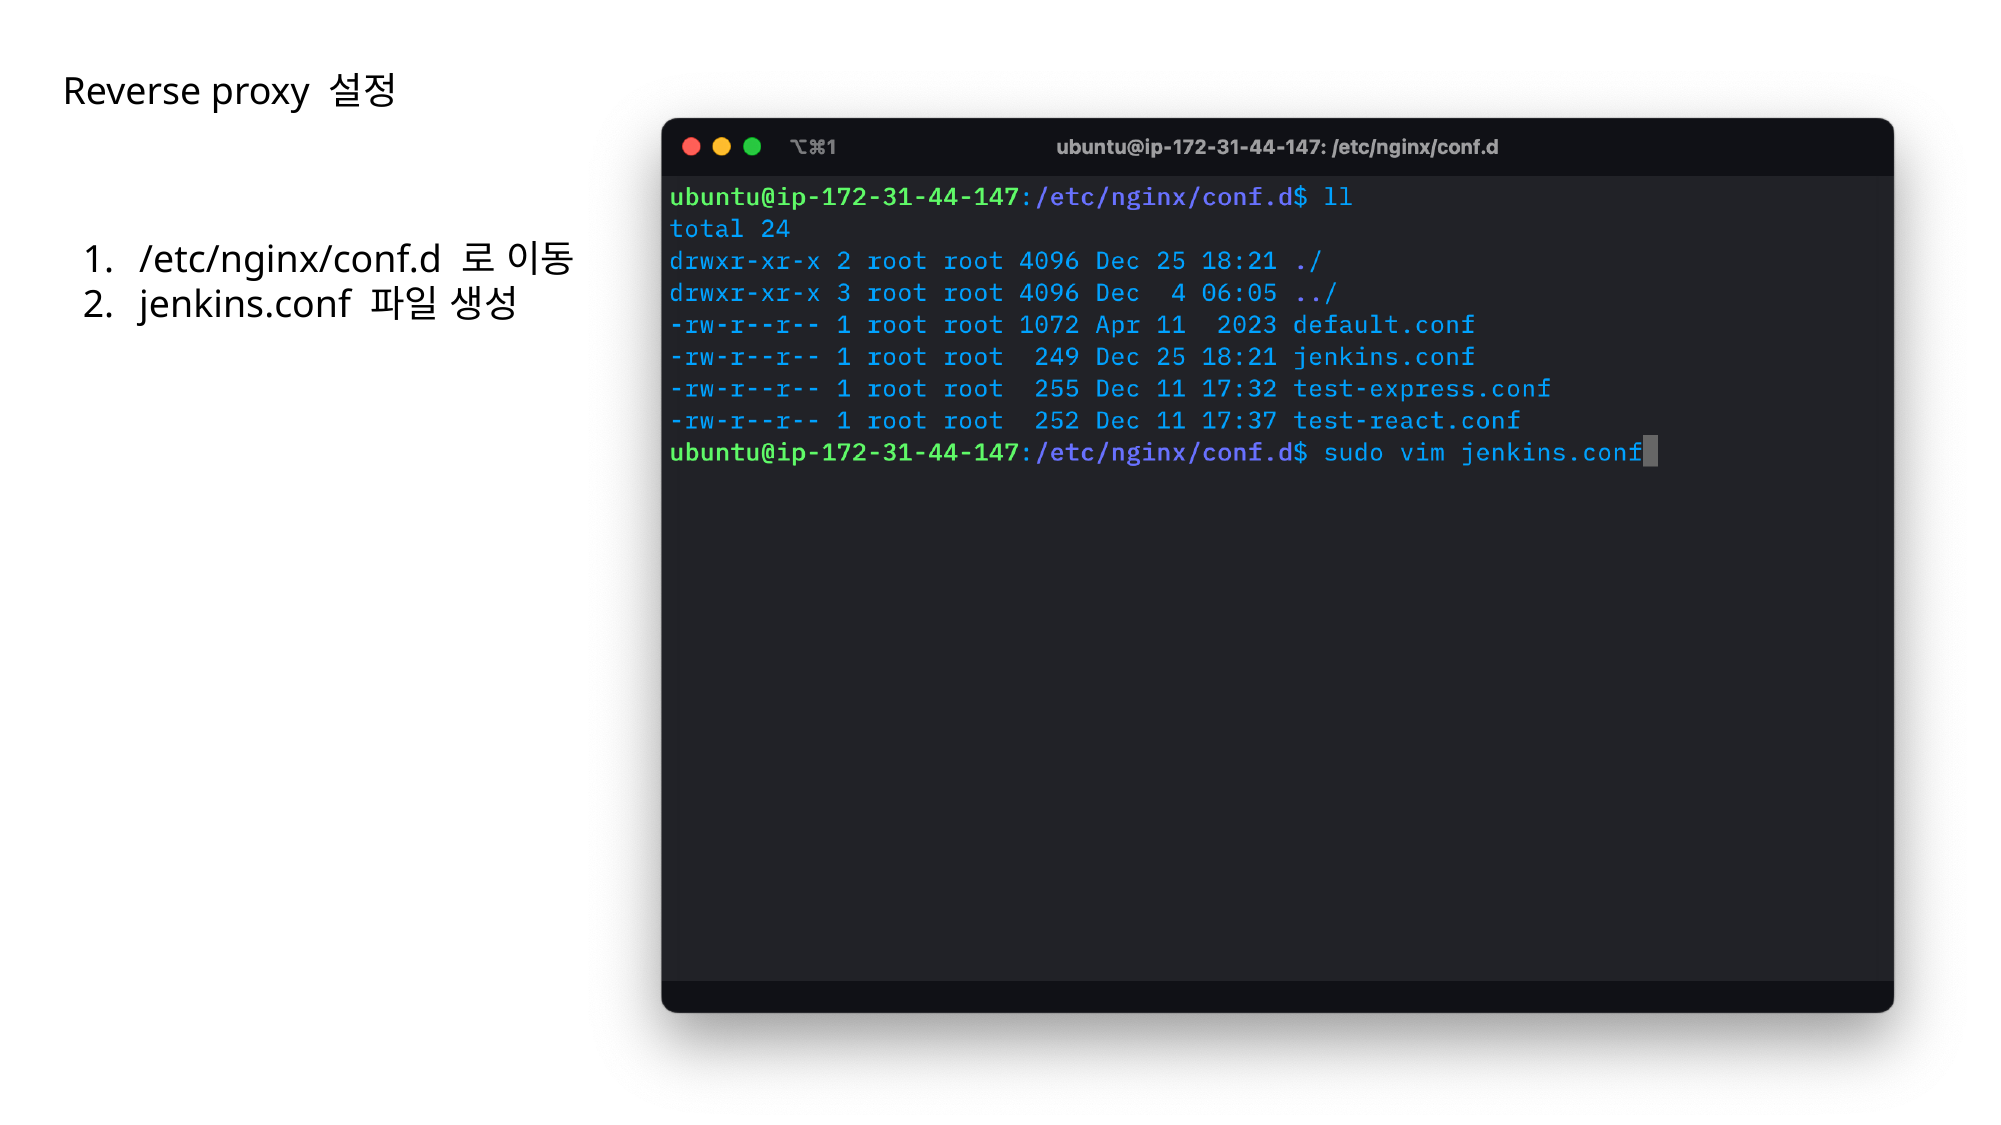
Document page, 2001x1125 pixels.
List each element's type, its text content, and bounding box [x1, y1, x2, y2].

text_box Reverse proxy 설정 [48, 60, 413, 120]
picture [576, 60, 1979, 1125]
text_box /etc/nginx/conf.d 로 이동 jenkins.conf 파일 생성 [68, 227, 576, 378]
